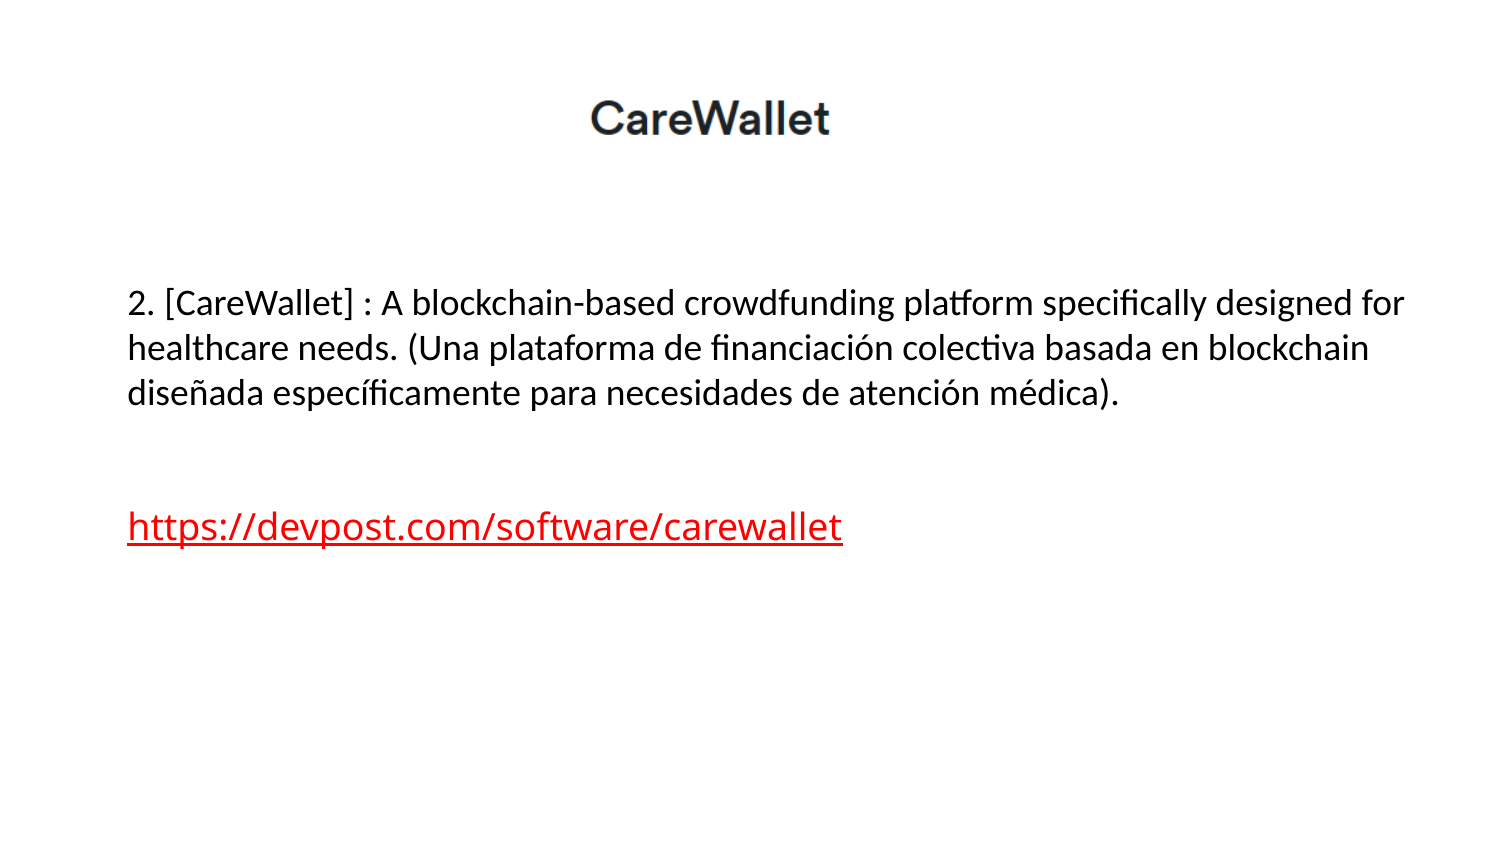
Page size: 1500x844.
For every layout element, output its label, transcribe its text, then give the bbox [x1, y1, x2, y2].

text_box 2. [CareWallet] : A blockchain-based crowdfunding platform specifically designed for healthcare needs. (Una plataforma de financiación colectiva basada en blockchain diseñada específicamente para necesidades de atención médica). https://devpost.com/software/carewallet [112, 270, 1475, 562]
picture [587, 84, 838, 149]
text_box https://devpost.com/software/carewallet [362, 391, 1113, 452]
